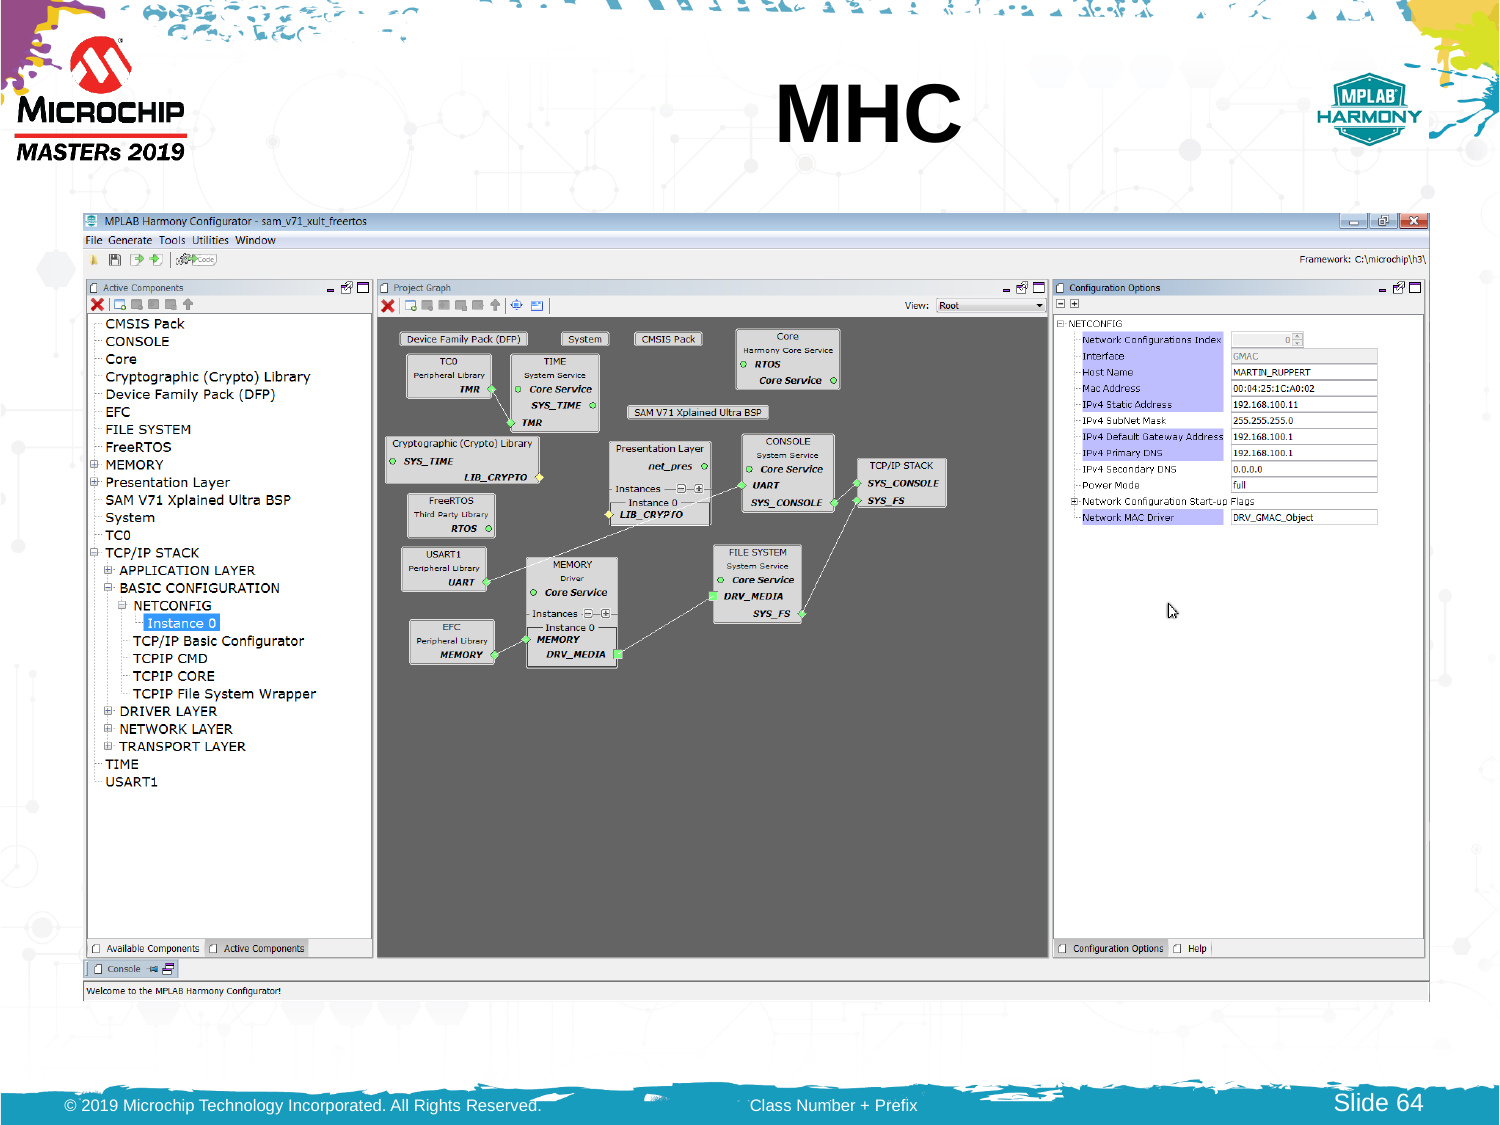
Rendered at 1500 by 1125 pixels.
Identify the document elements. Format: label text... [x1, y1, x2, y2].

title MHC [312, 37, 1426, 181]
picture [0, 0, 1500, 1125]
